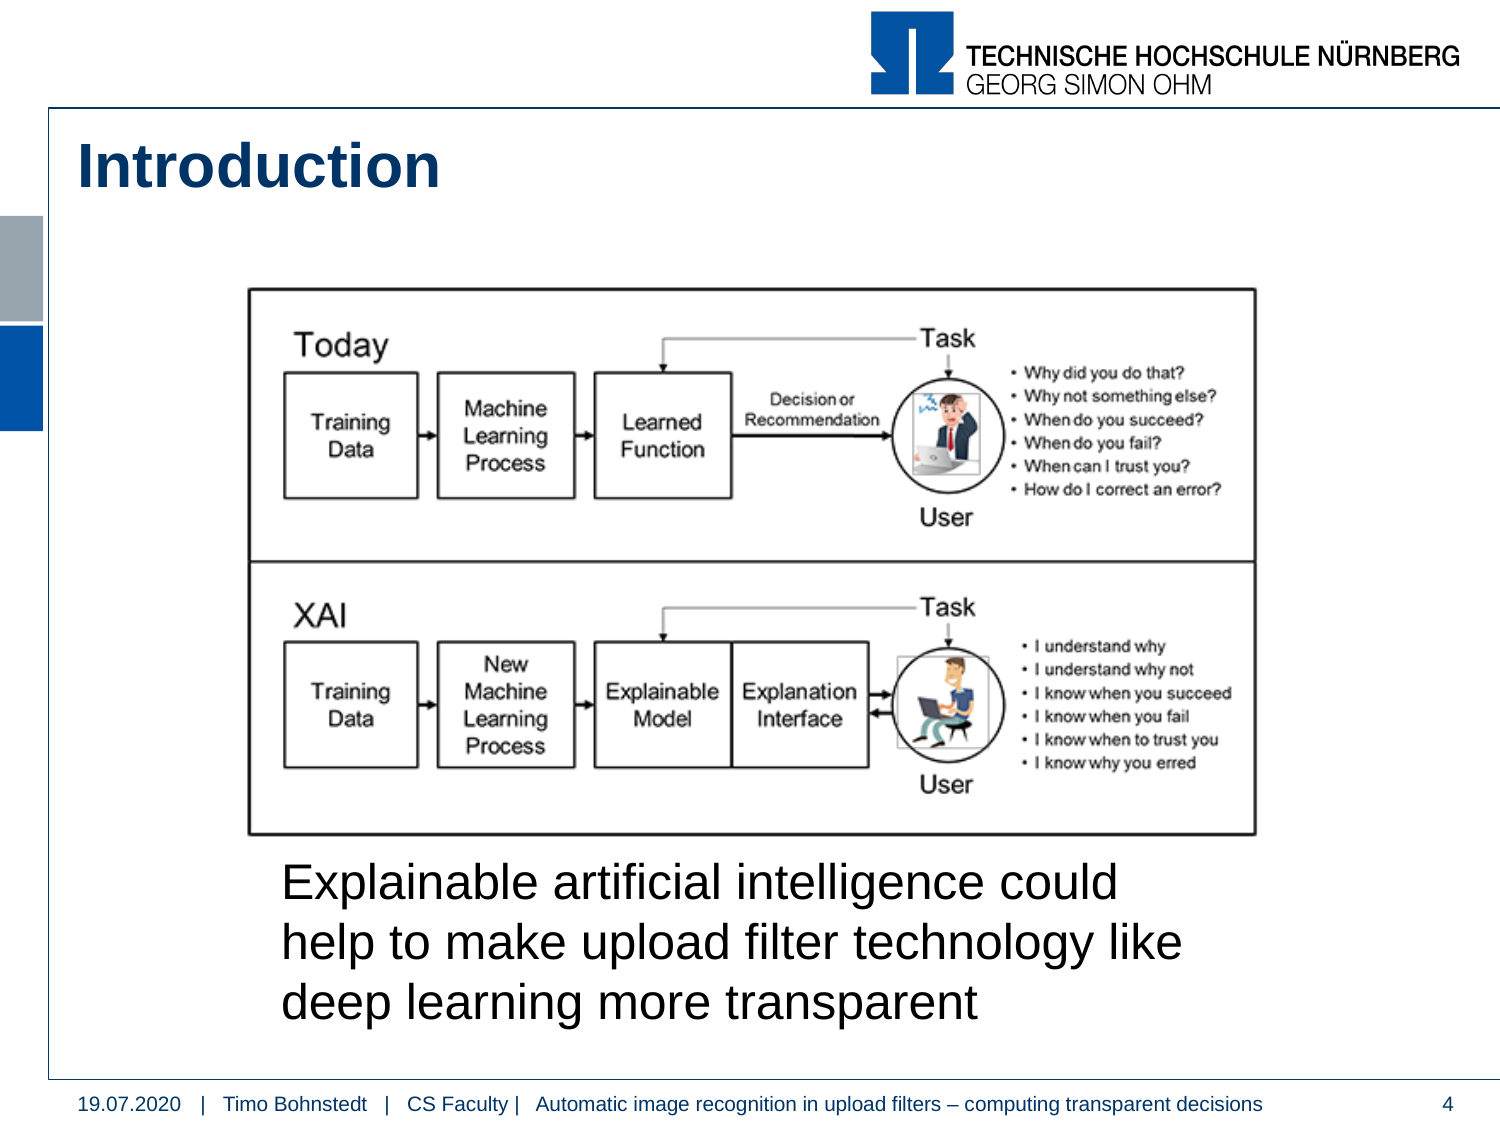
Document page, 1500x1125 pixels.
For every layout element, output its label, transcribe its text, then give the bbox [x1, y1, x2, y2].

title Introduction [77, 125, 1413, 185]
text_box Explainable artificial intelligence could help to make upload filter technology like deep learning more transparent [266, 860, 1237, 1038]
picture [868, 9, 1462, 97]
picture [241, 275, 1264, 852]
